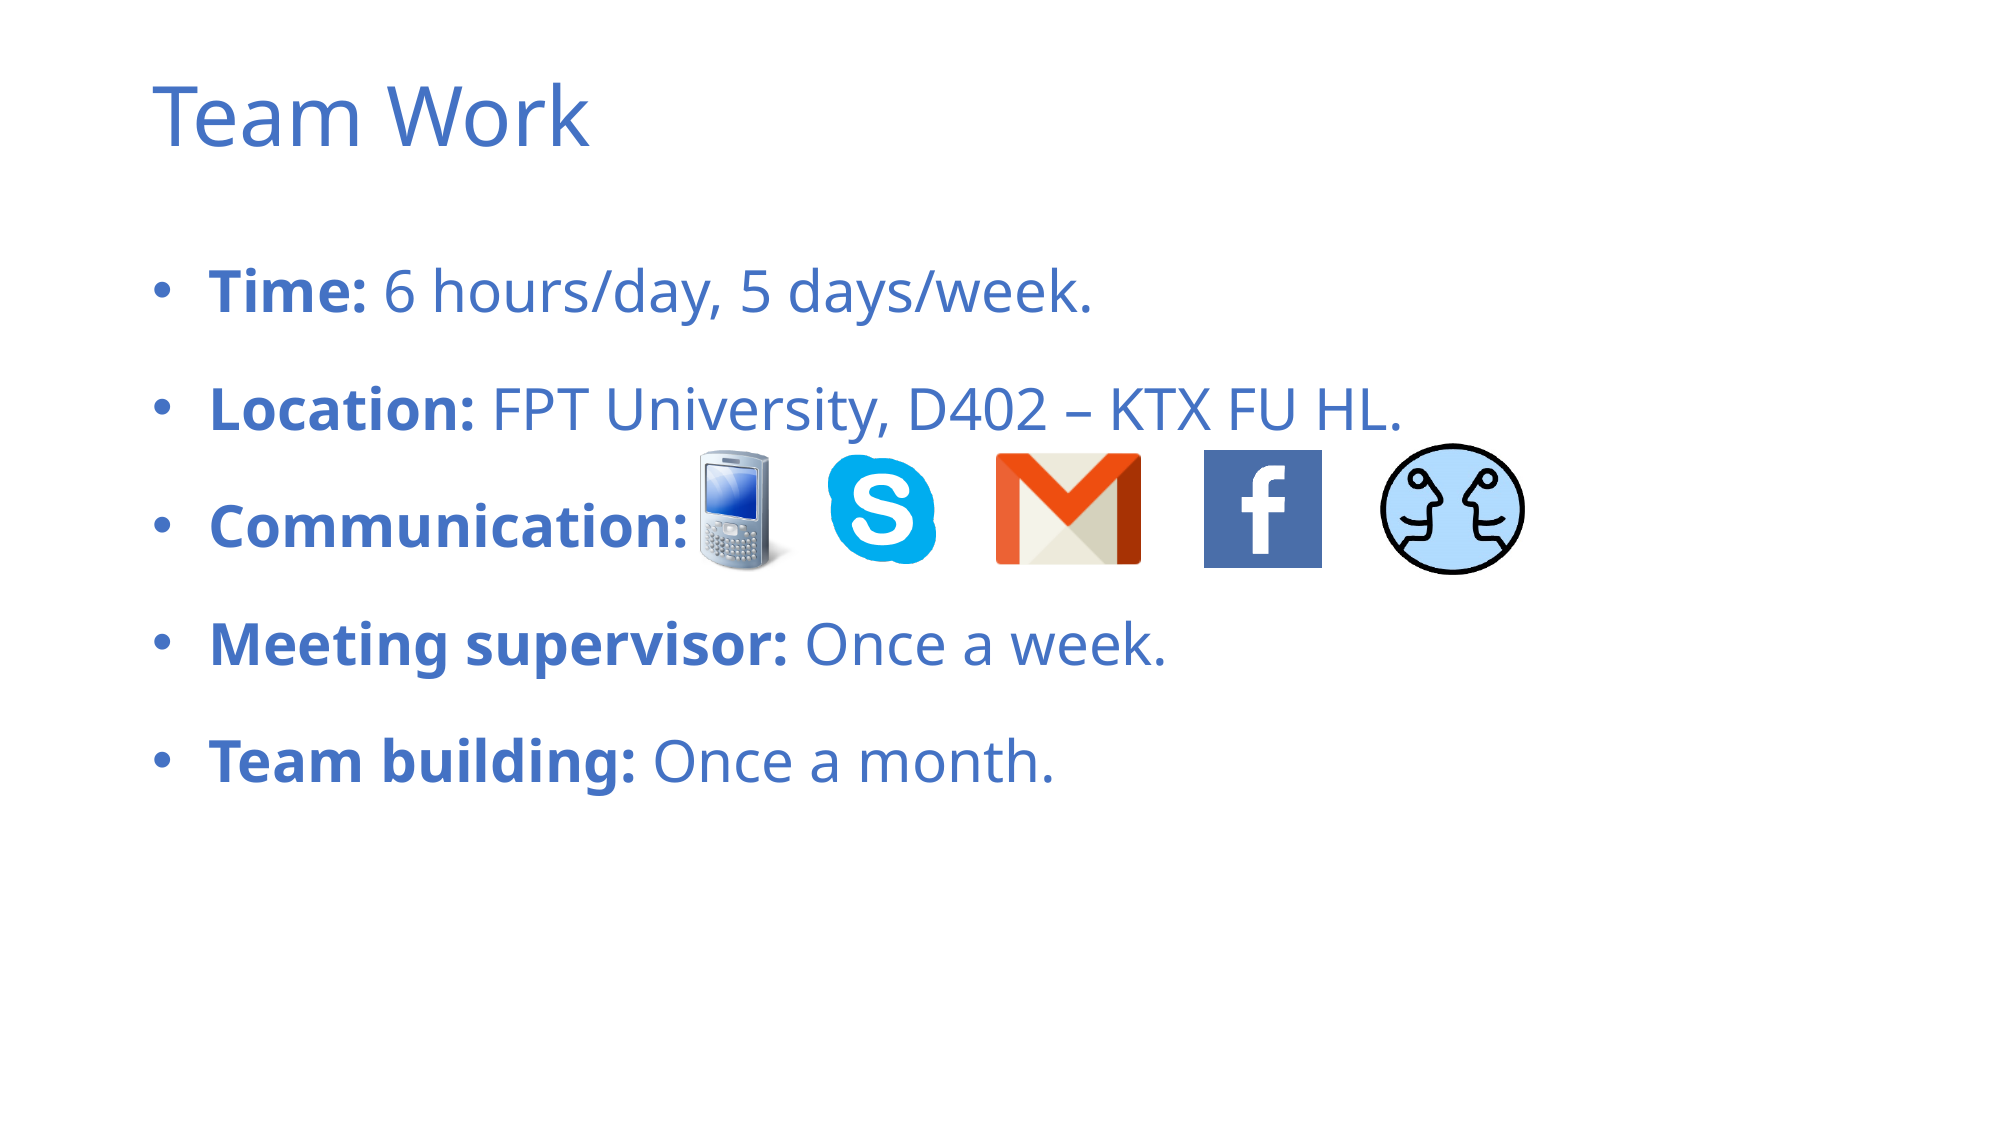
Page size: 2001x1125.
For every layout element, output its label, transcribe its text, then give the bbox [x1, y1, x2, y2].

title Team Work [137, 59, 1863, 179]
text_box Time: 6 hours/day, 5 days/week. Location: FPT University, D402 – KTX FU HL. Communication: Meeting supervisor: Once a week. Team building: Once a month. [137, 212, 1863, 802]
picture [1204, 450, 1322, 568]
picture [996, 436, 1141, 582]
picture [678, 430, 961, 588]
picture [1380, 443, 1525, 575]
